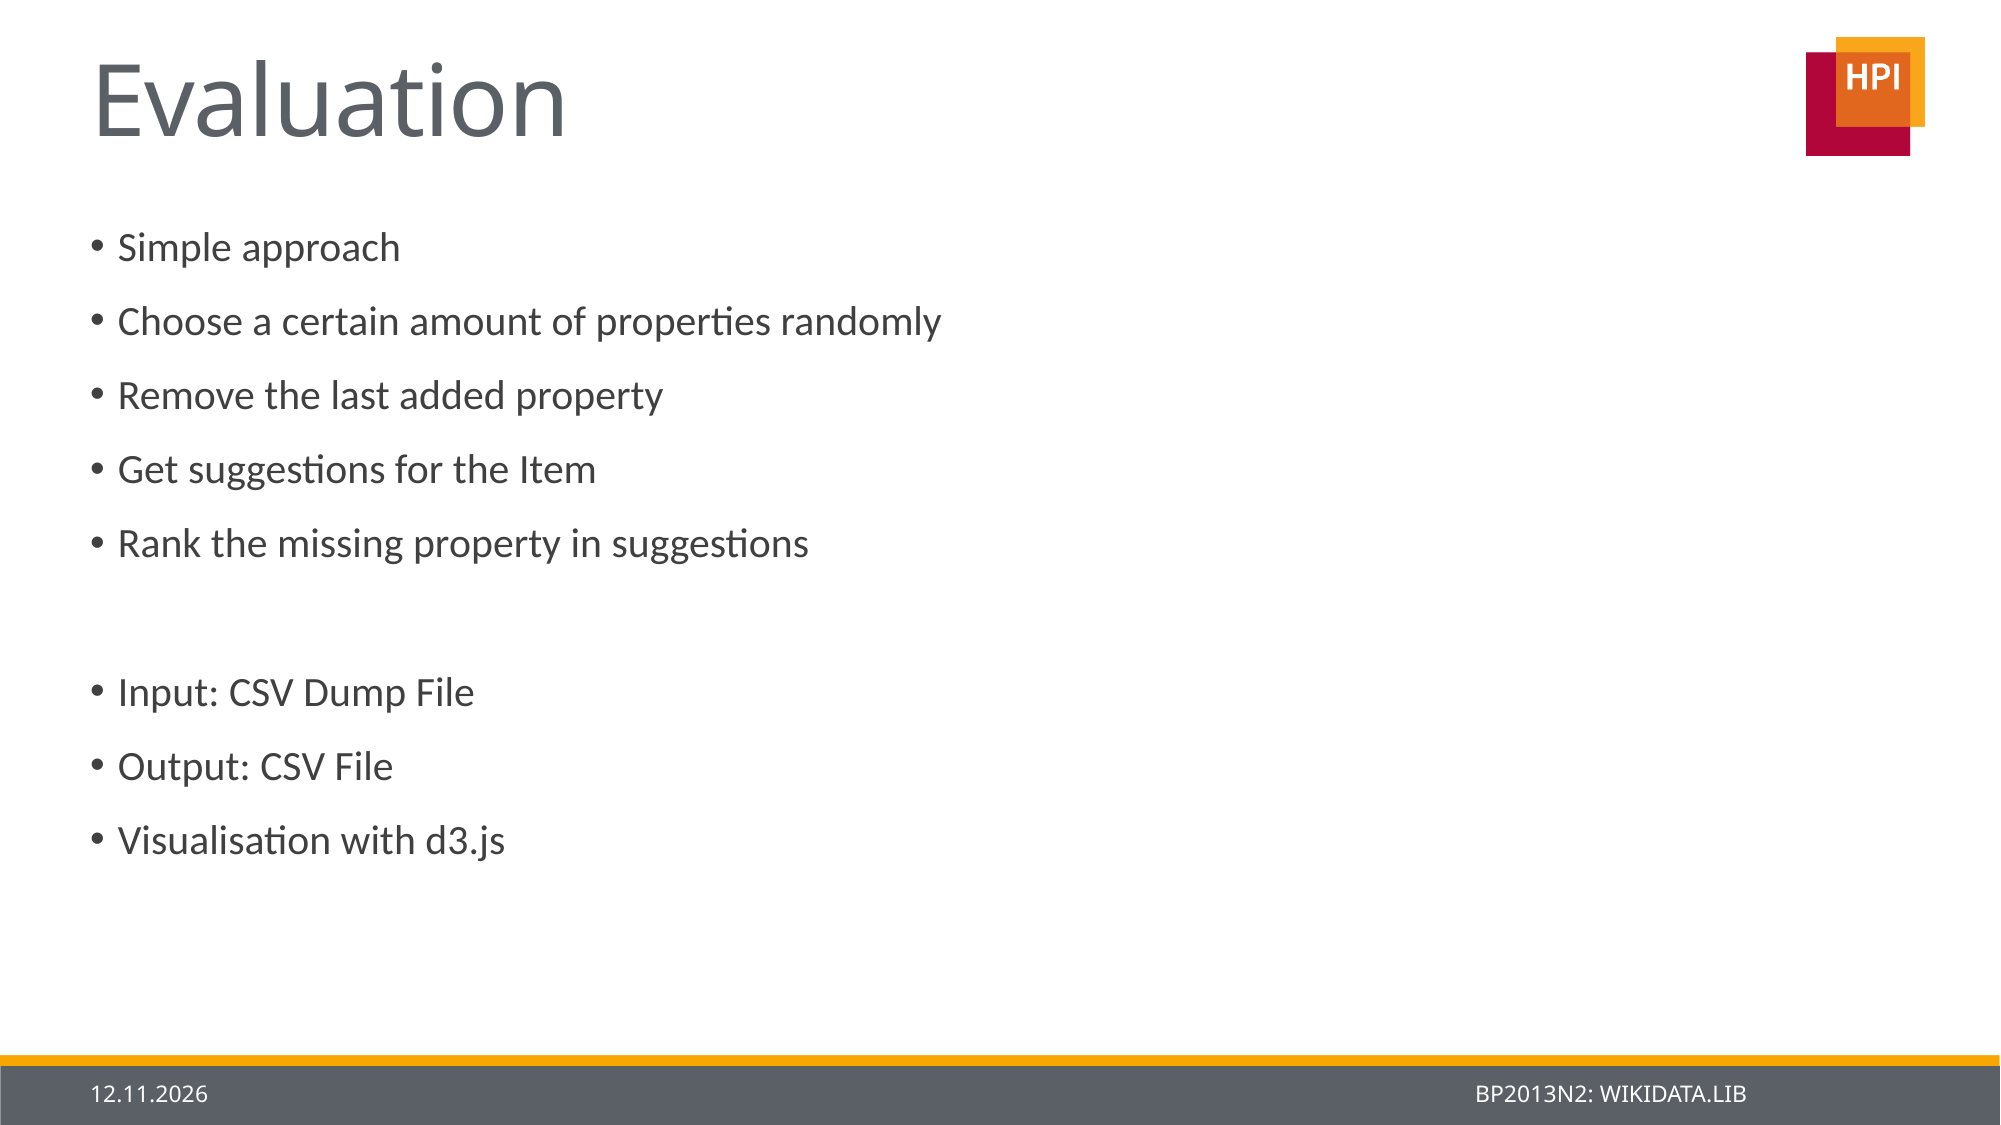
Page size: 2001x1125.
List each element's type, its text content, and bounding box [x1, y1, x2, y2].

list Simple approach Choose a certain amount of properties randomly Remove the last added property Get suggestions for the Item Rank the missing property in suggestions Input: CSV Dump File Output: CSV File Visualisation with d3.js [75, 217, 1925, 997]
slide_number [75, 1065, 233, 1125]
picture [1806, 37, 1925, 156]
title Evaluation [75, 0, 1732, 165]
footer BP2013N2: WIKIDATA.LIB [238, 1065, 1763, 1125]
